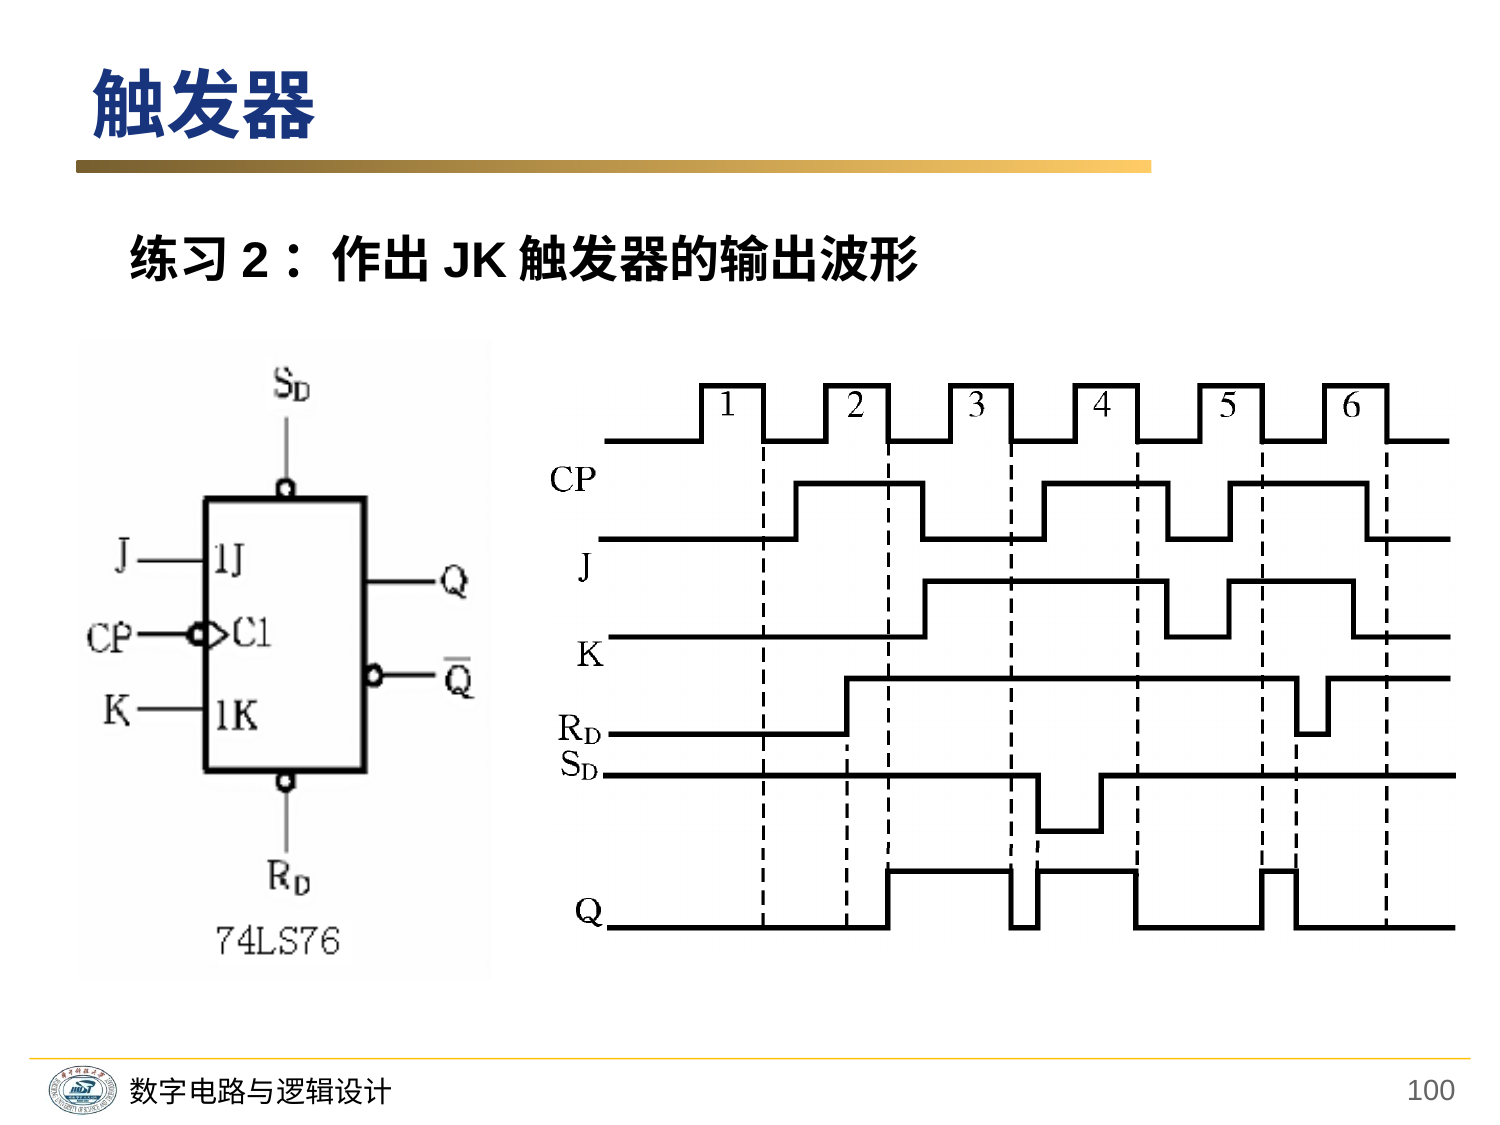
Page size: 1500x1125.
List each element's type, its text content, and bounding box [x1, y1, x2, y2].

text_box 数字电路与逻辑设计 [114, 1065, 429, 1116]
picture [551, 383, 1456, 950]
picture [46, 1063, 119, 1116]
text_box 触发器 [76, 45, 1424, 161]
picture [63, 339, 515, 984]
title 练习2：作出JK触发器的输出波形 [114, 215, 1040, 295]
text_box 100 [1120, 1063, 1471, 1125]
